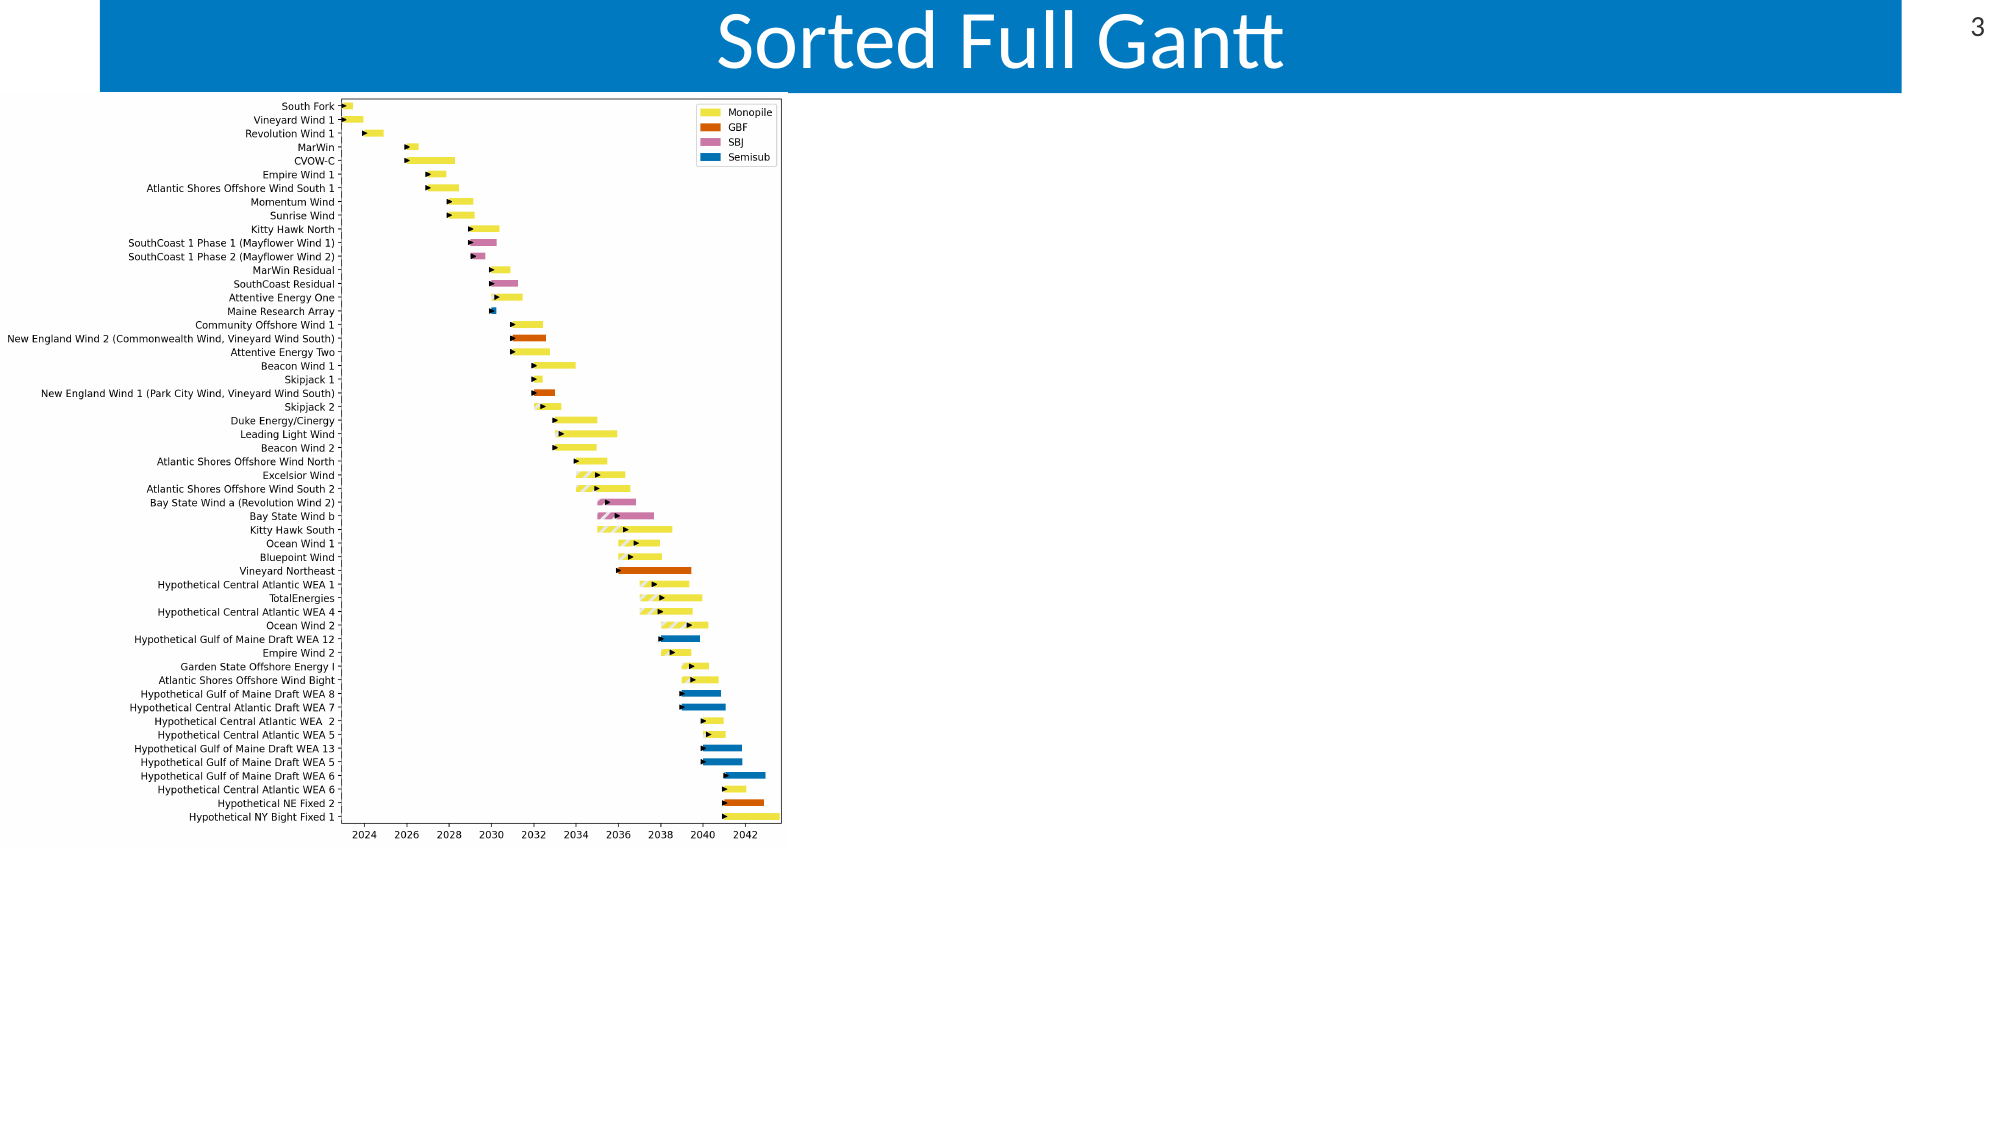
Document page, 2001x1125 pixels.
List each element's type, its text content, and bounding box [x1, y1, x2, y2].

picture [0, 92, 788, 848]
title Sorted Full Gantt [99, 0, 1902, 94]
